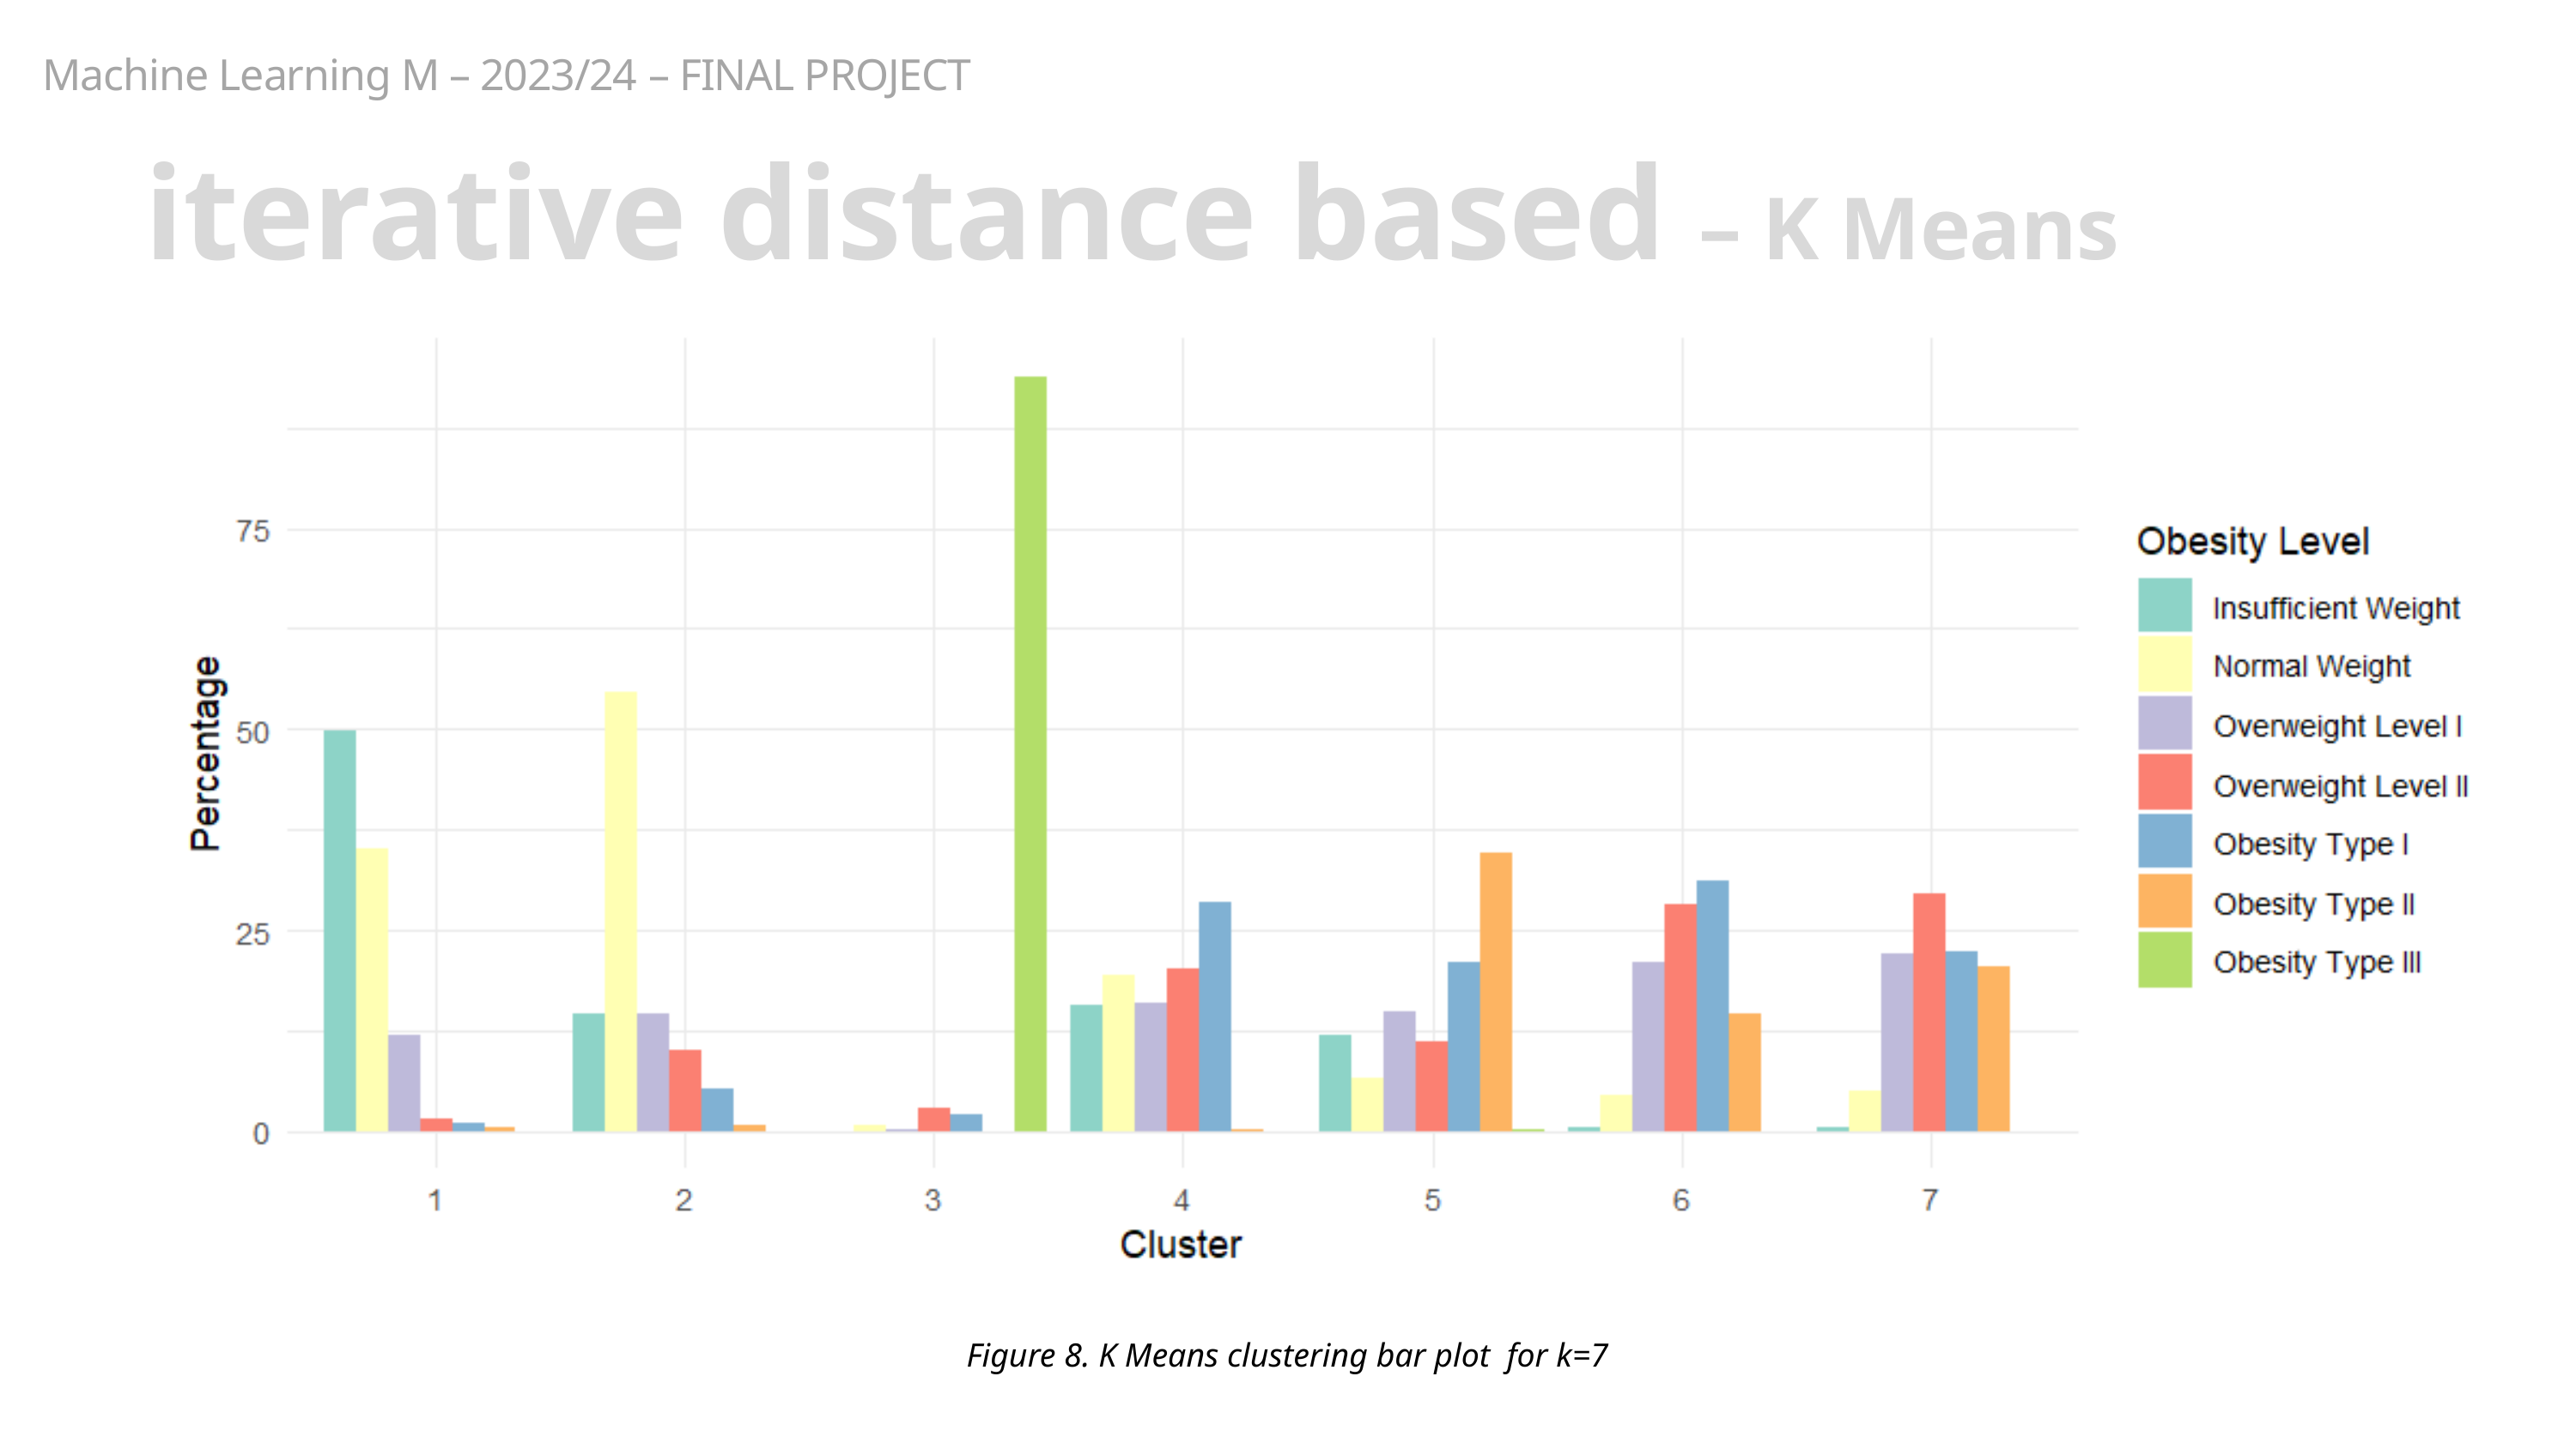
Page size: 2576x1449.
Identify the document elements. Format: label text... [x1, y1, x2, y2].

picture [169, 328, 2508, 1284]
text_box Figure 8. K Means clustering bar plot for k=7 [907, 1328, 1669, 1380]
text_box iterative distance based – K Means [144, 135, 2533, 286]
text_box Machine Learning M – 2023/24 – FINAL PROJECT [42, 46, 2086, 100]
